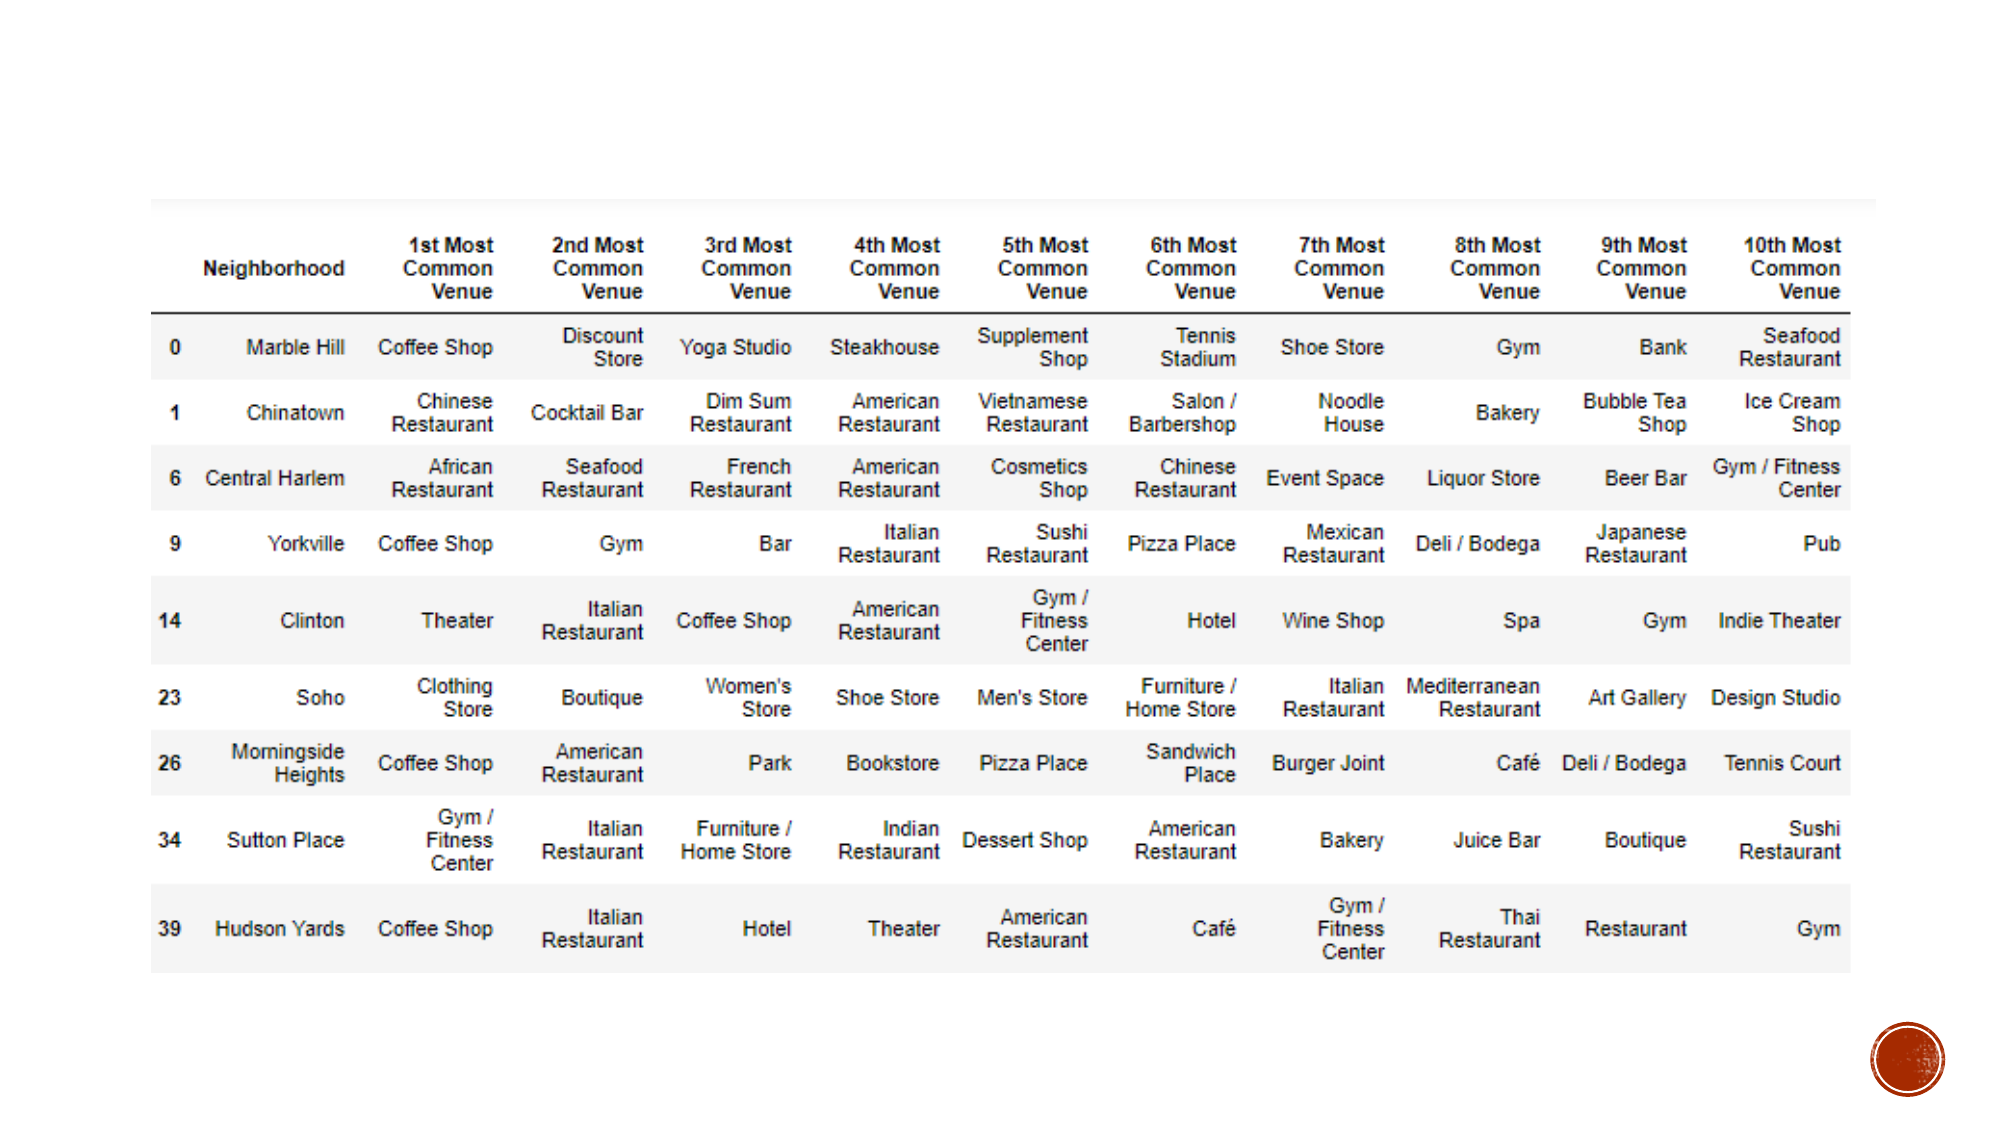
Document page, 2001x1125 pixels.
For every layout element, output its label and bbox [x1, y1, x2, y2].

picture [152, 199, 1875, 972]
